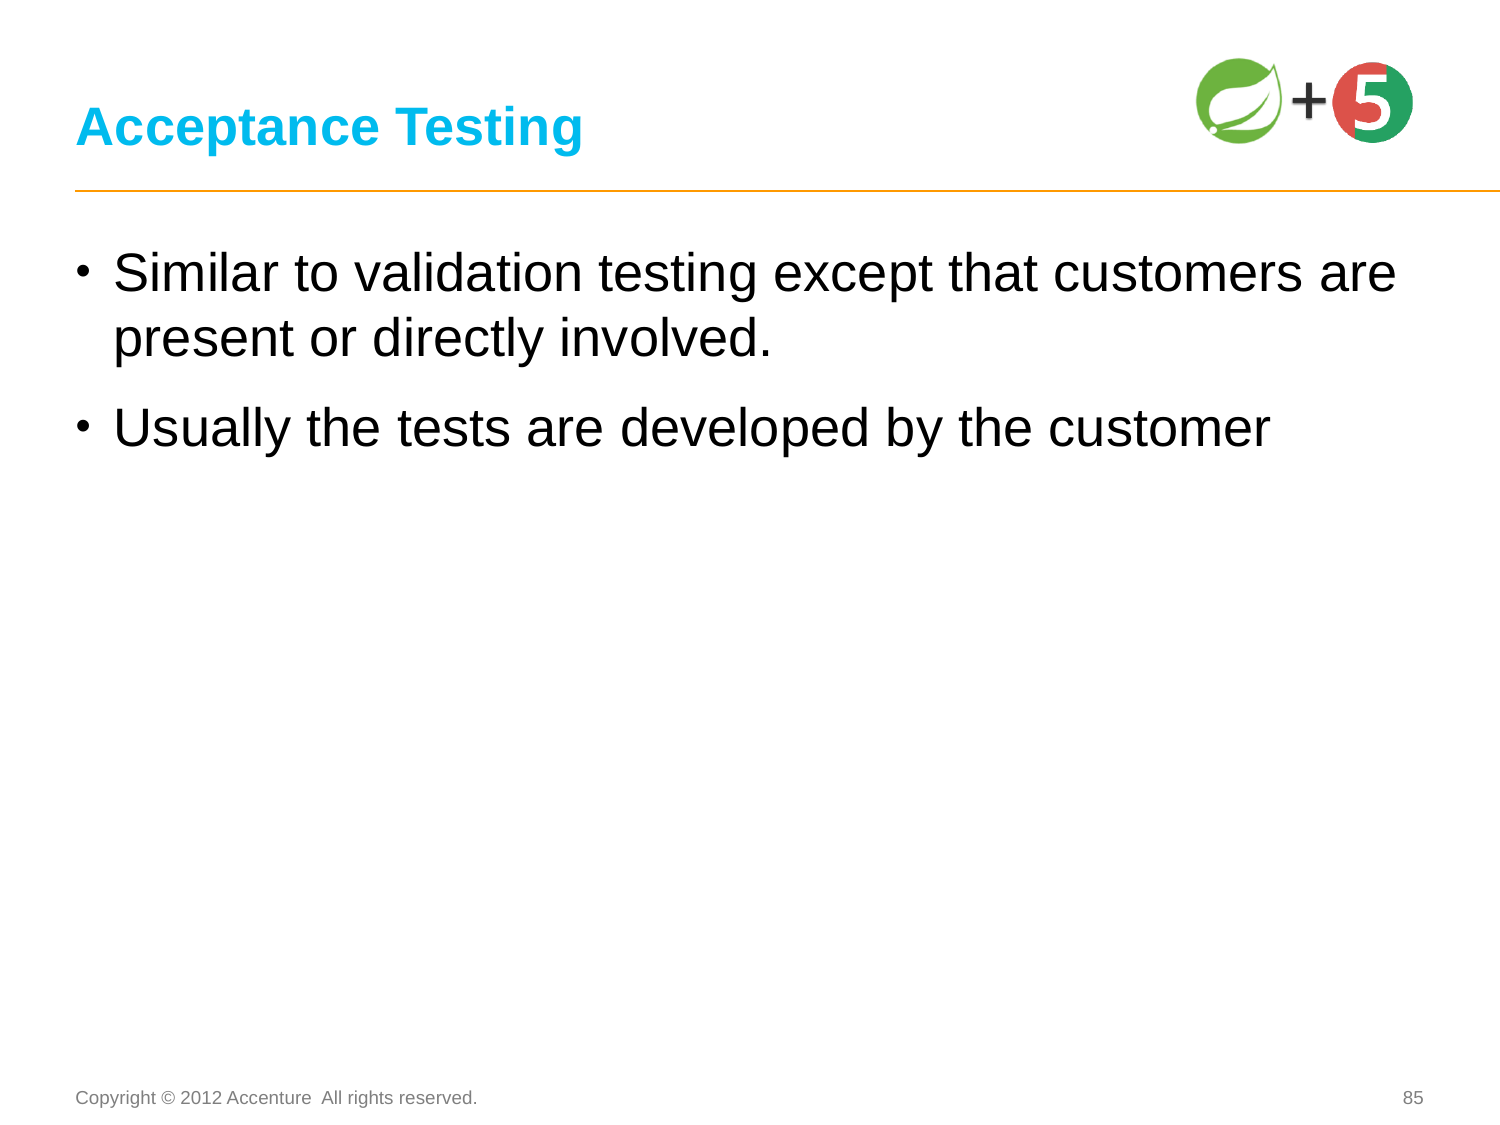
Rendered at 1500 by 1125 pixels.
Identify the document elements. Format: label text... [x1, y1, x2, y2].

list Similar to validation testing except that customers are present or directly involved. Usually the tests are developed by the customer [75, 237, 1438, 888]
title Acceptance Testing [75, 27, 1422, 157]
